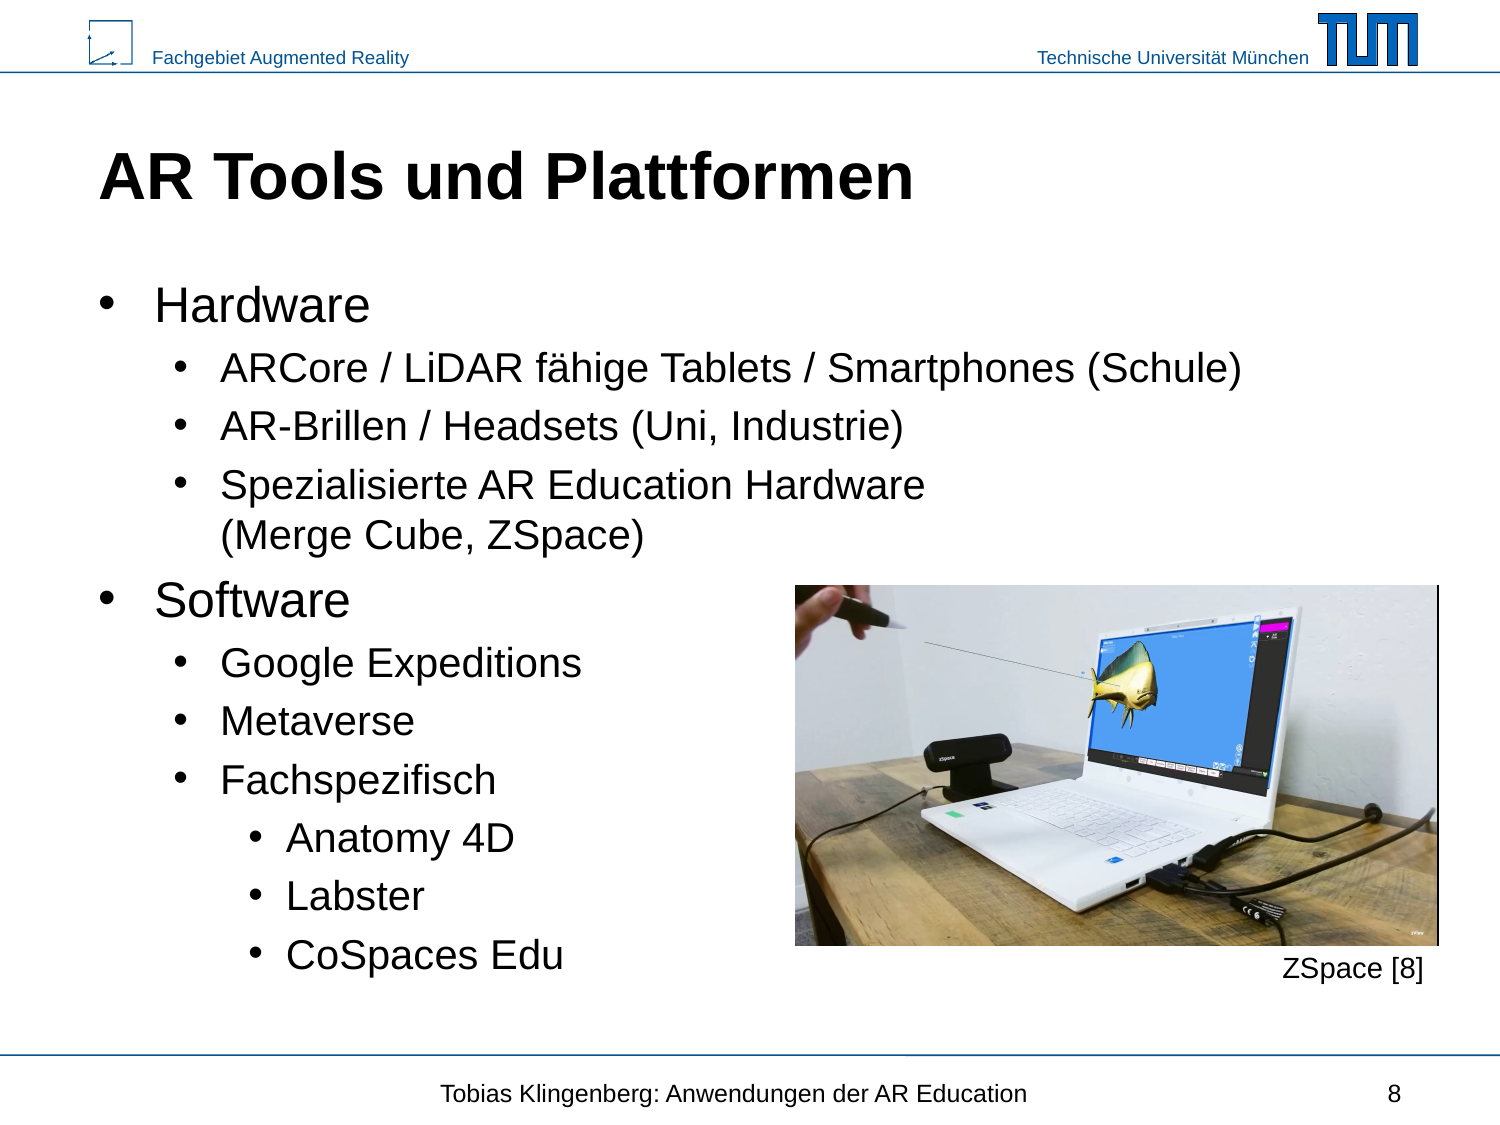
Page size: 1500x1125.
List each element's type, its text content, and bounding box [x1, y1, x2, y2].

list Hardware ARCore / LiDAR fähige Tablets / Smartphones (Schule) AR-Brillen / Headsets (Uni, Industrie) Spezialisierte AR Education Hardware (Merge Cube, ZSpace) Software Google Expeditions Metaverse Fachspezifisch Anatomy 4D Labster CoSpaces Edu [83, 264, 1417, 1013]
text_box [794, 583, 1440, 947]
text_box ZSpace [8] [1267, 954, 1439, 992]
slide_number 8 [1103, 1067, 1417, 1118]
title AR Tools und Plattformen [83, 120, 1417, 221]
footer Tobias Klingenberg: Anwendungen der AR Education [424, 1067, 1103, 1118]
picture [83, 14, 136, 68]
